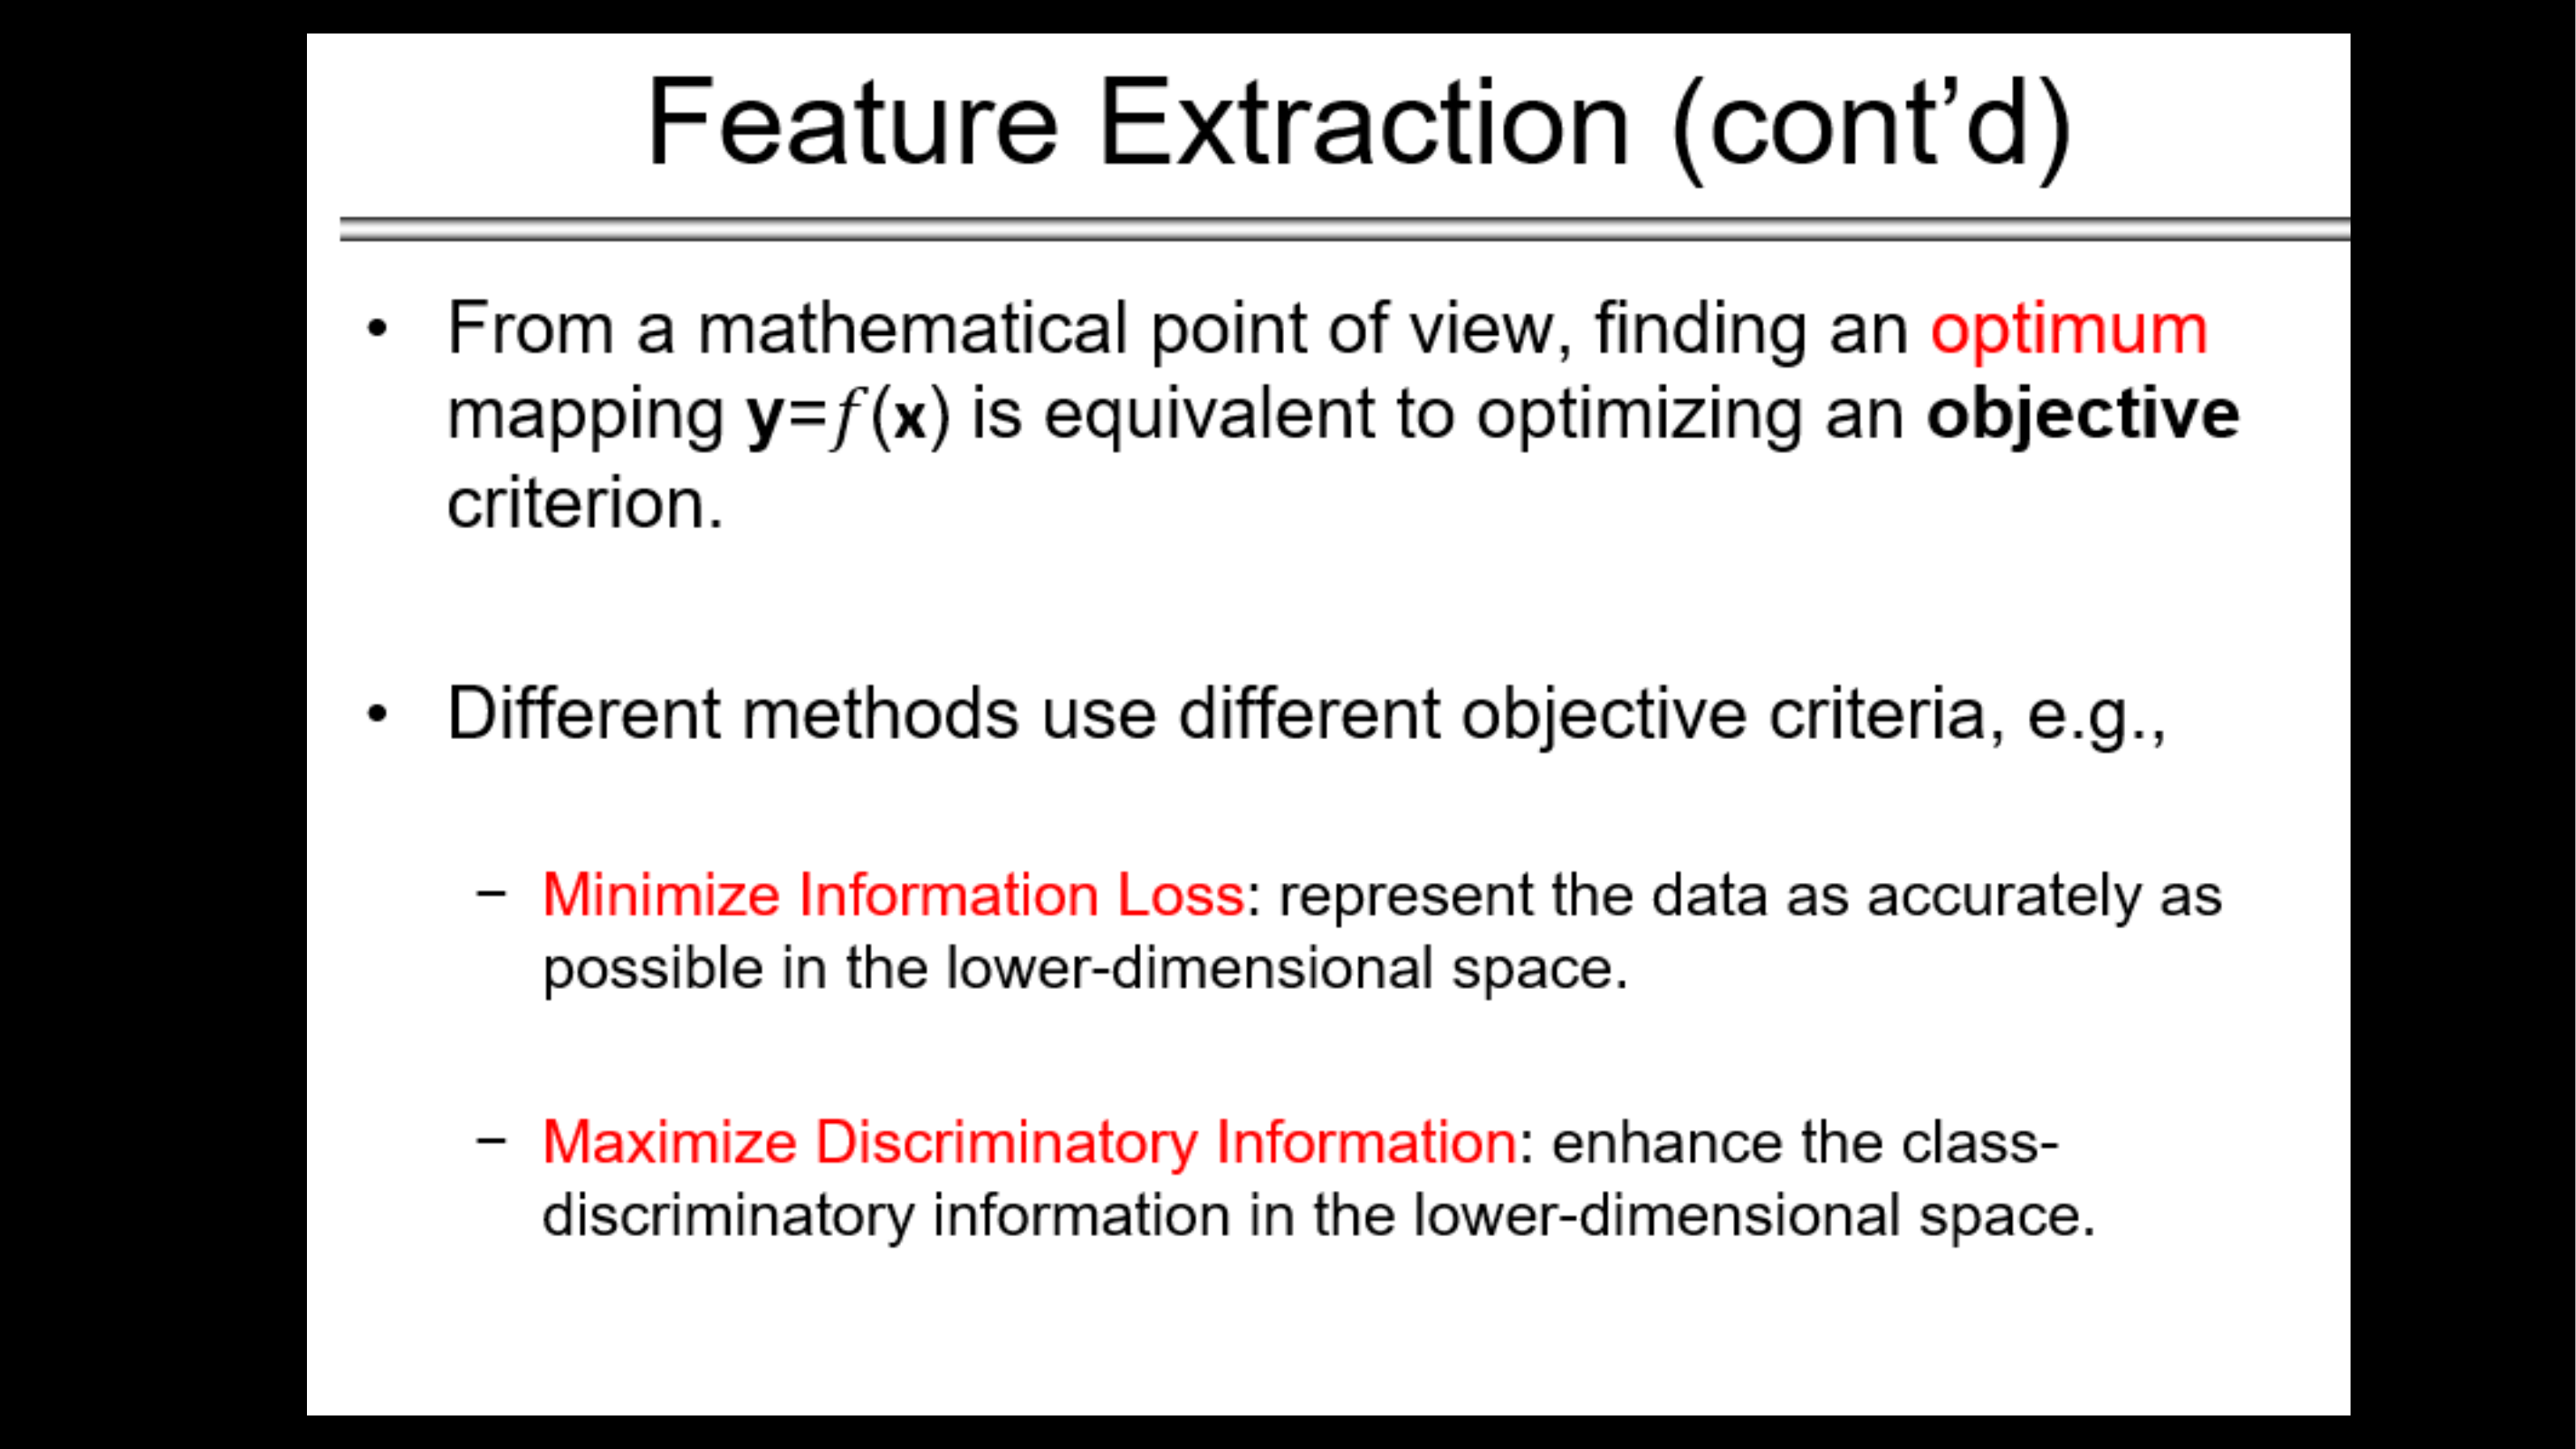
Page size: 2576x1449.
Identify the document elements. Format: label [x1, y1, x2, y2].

picture [307, 33, 2351, 1415]
